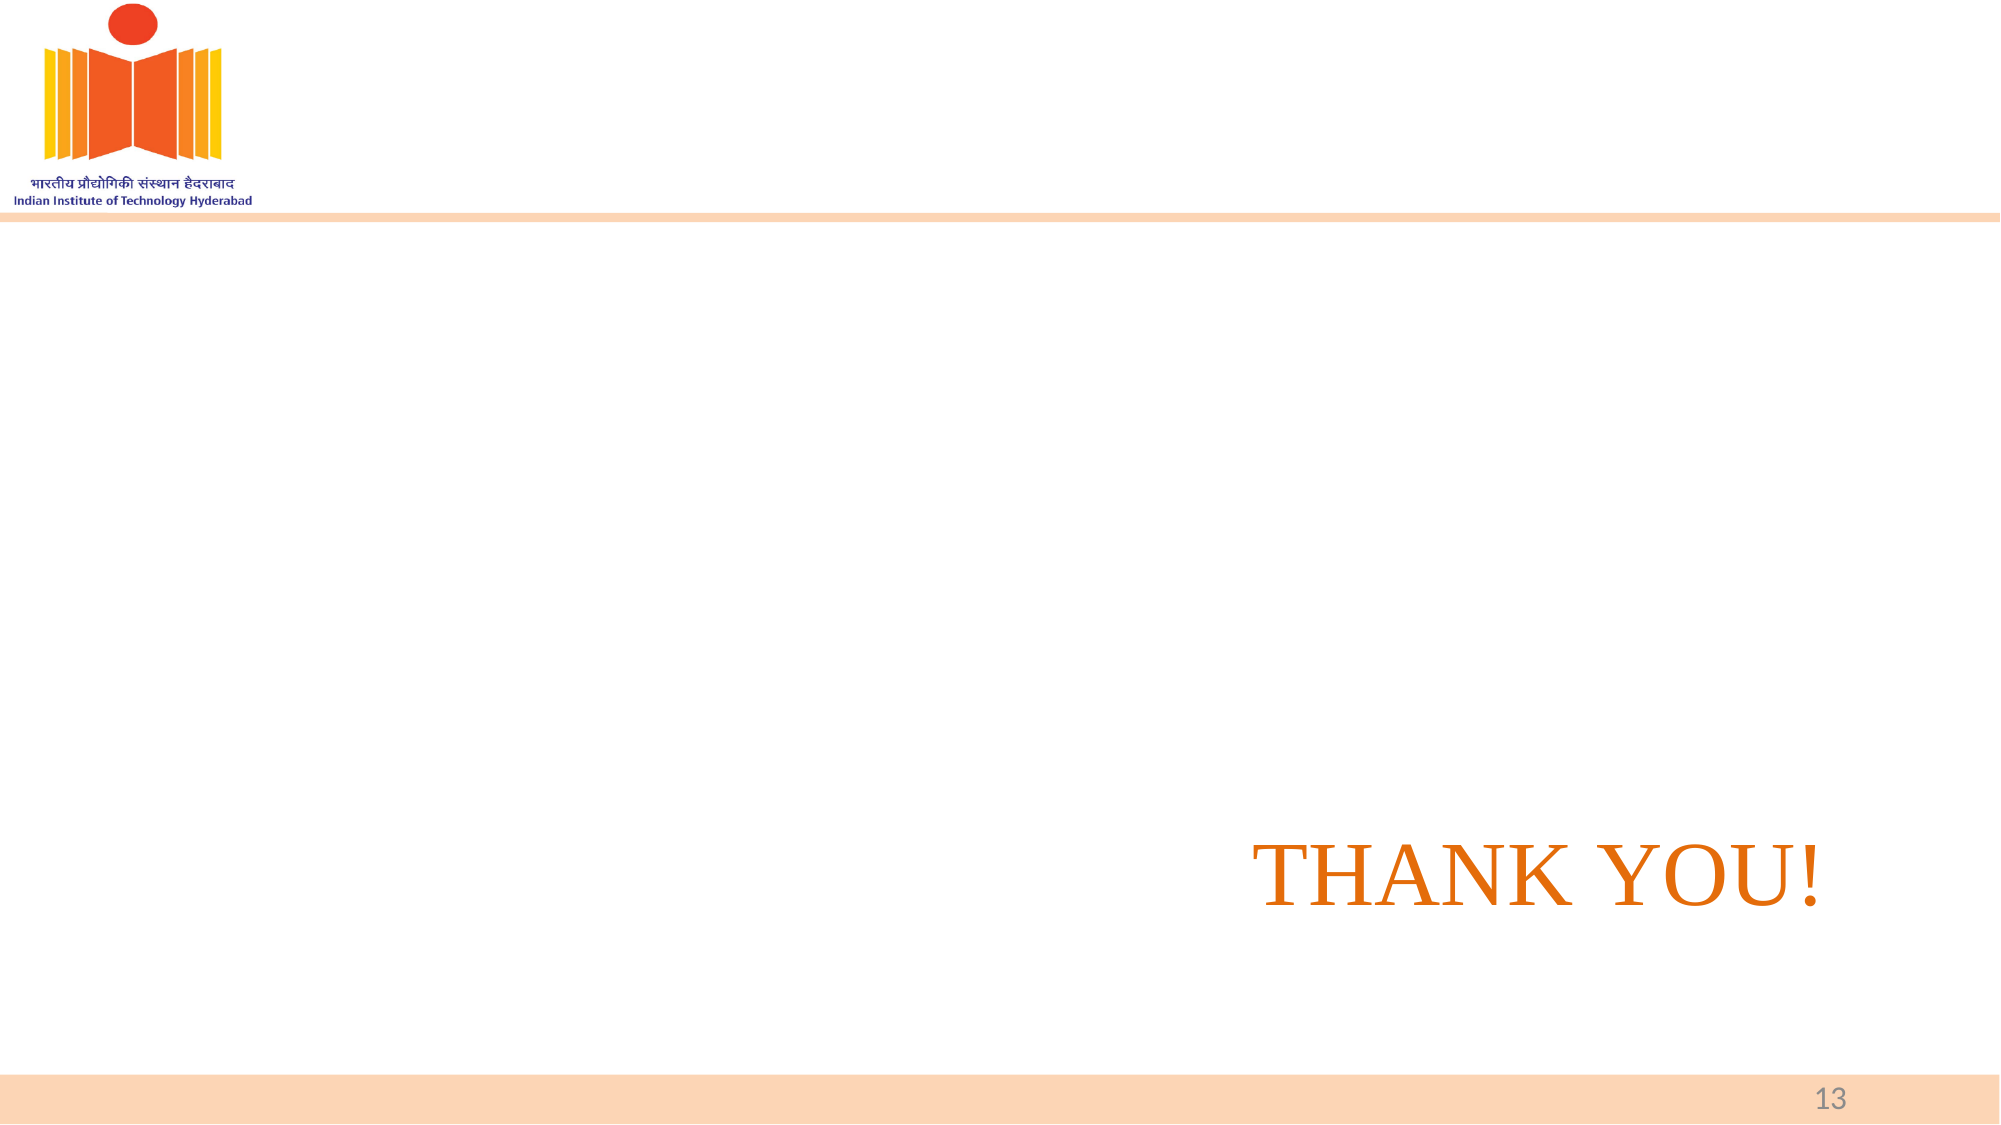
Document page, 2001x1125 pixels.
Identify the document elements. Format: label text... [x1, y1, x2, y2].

text_box THANK YOU! [1237, 805, 1945, 931]
picture [0, 0, 271, 212]
text_box 13 [1412, 1066, 1862, 1125]
